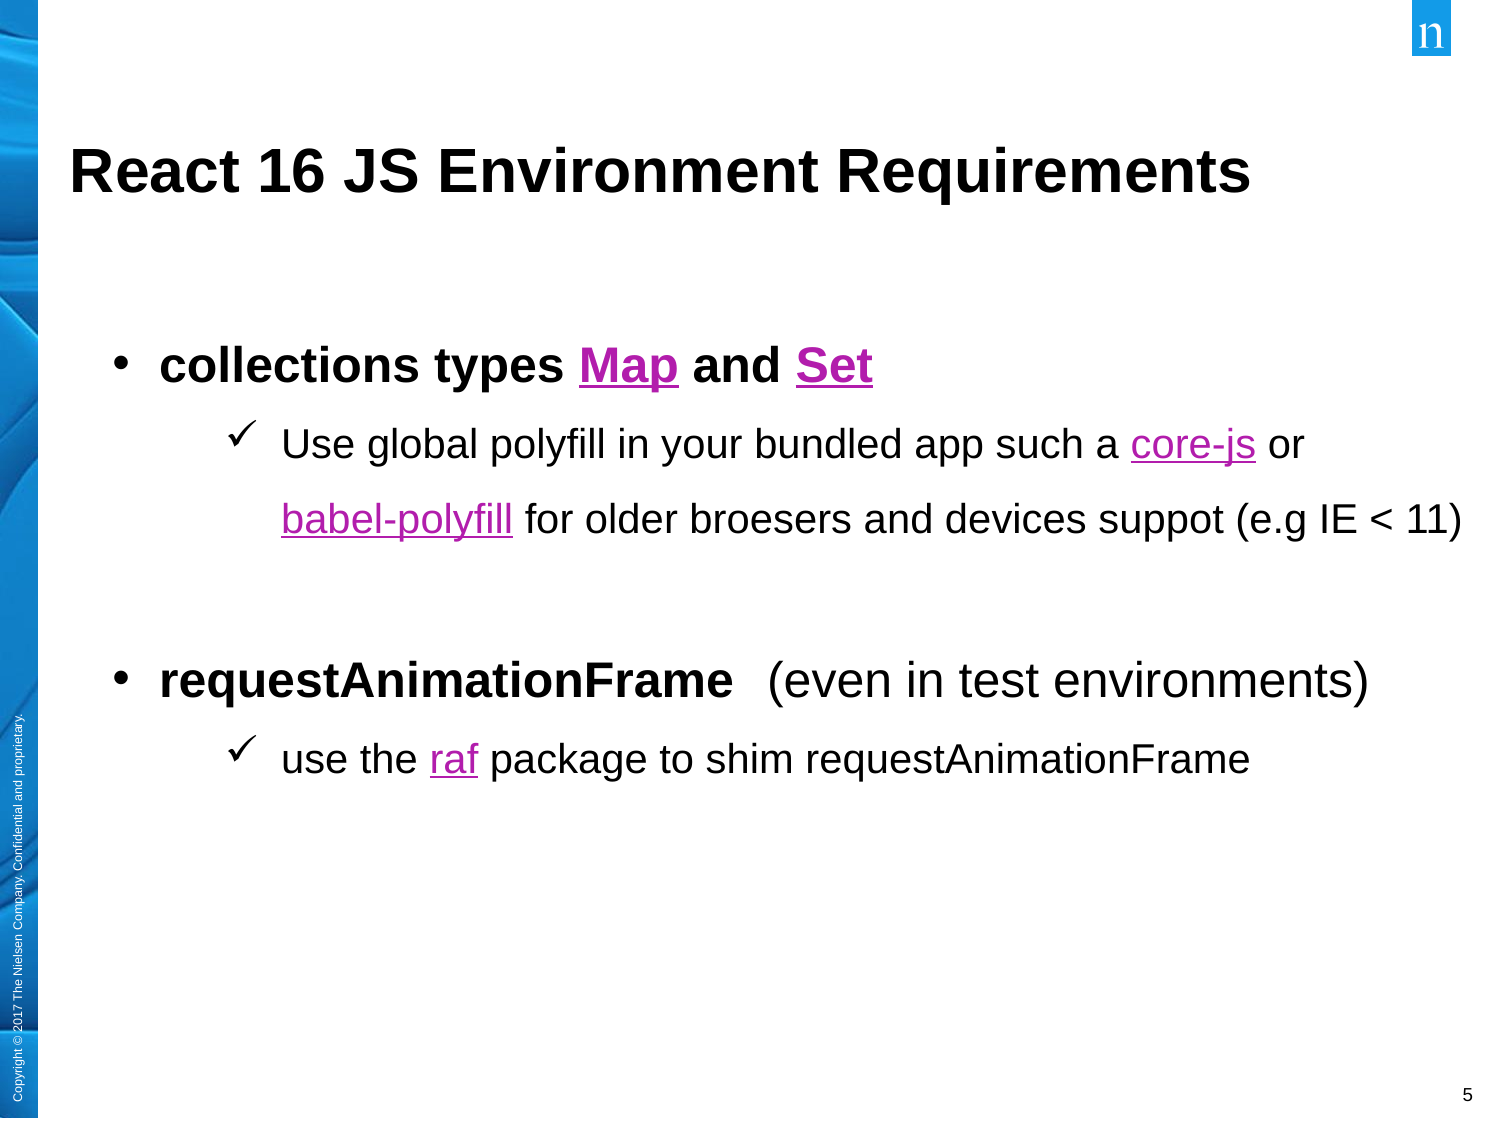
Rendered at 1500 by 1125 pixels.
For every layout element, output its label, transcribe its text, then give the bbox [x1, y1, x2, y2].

text_box collections types Map and Set Use global polyfill in your bundled app such a core-js or babel-polyfill for older broesers and devices suppot (e.g IE < 11) requestAnimationFrame (even in test environments) use the raf package to shim requestAnimationFrame [97, 204, 1500, 1060]
picture [0, 0, 38, 1118]
picture [1412, 0, 1451, 56]
title React 16 JS Environment Requirements [54, 111, 1500, 205]
